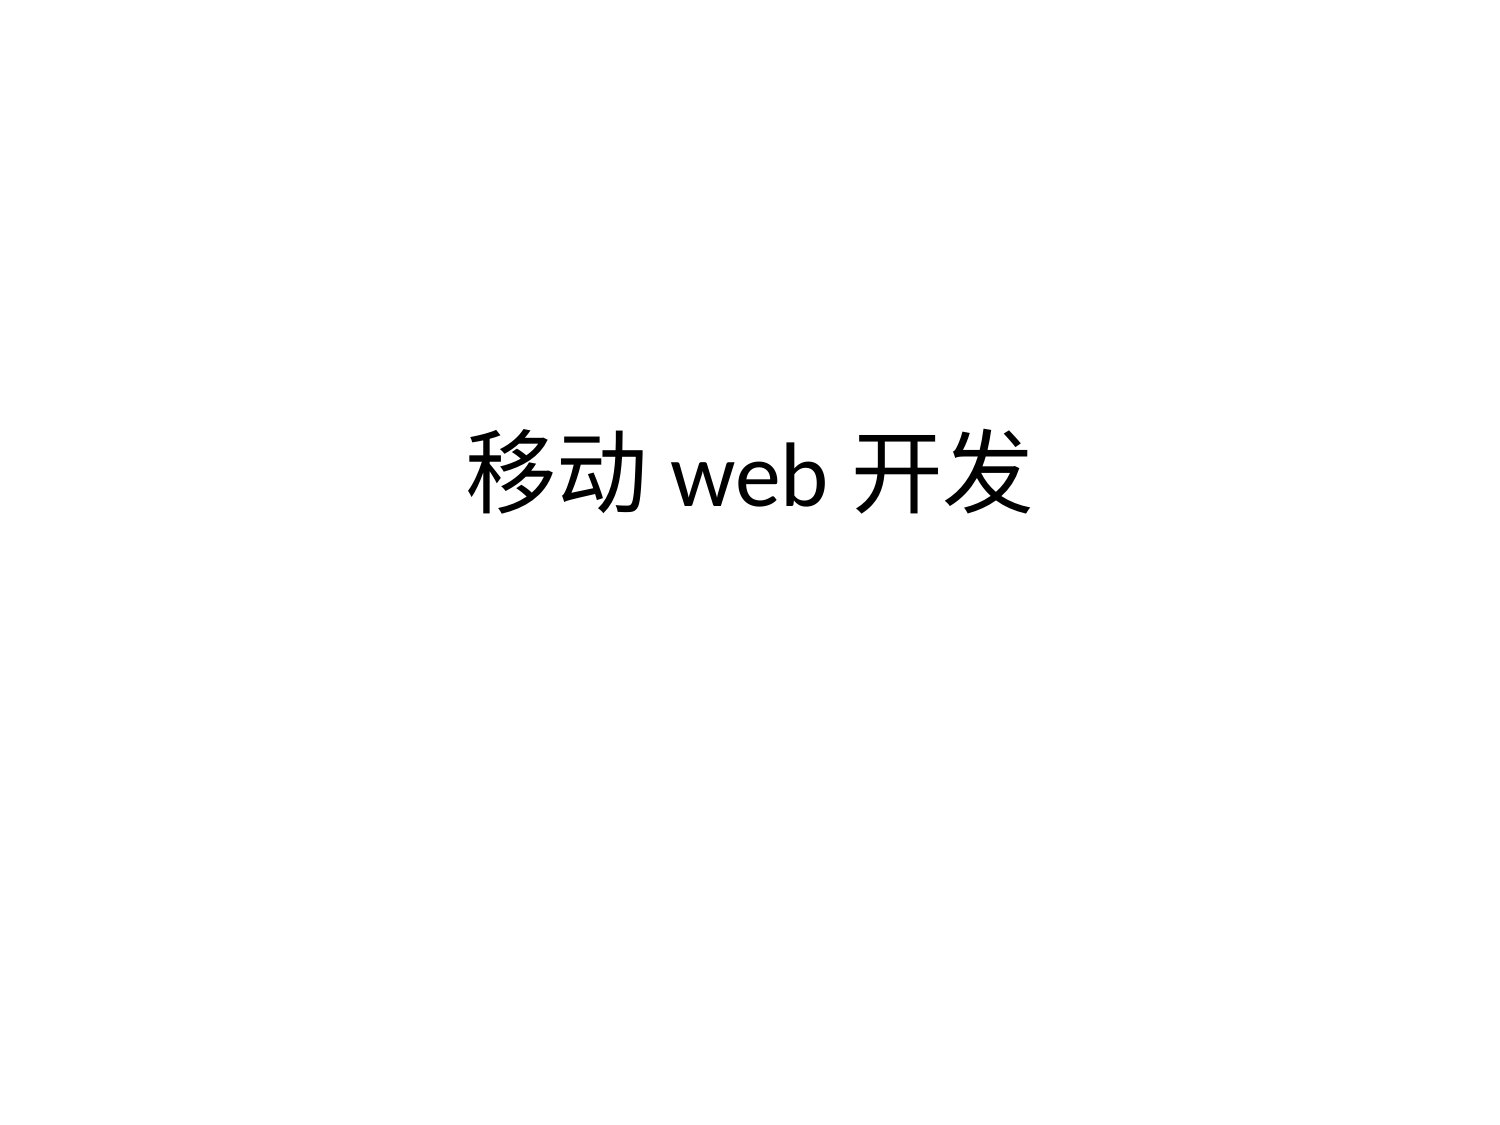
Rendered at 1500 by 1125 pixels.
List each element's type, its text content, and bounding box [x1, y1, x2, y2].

title 移动web开发 [112, 349, 1388, 591]
